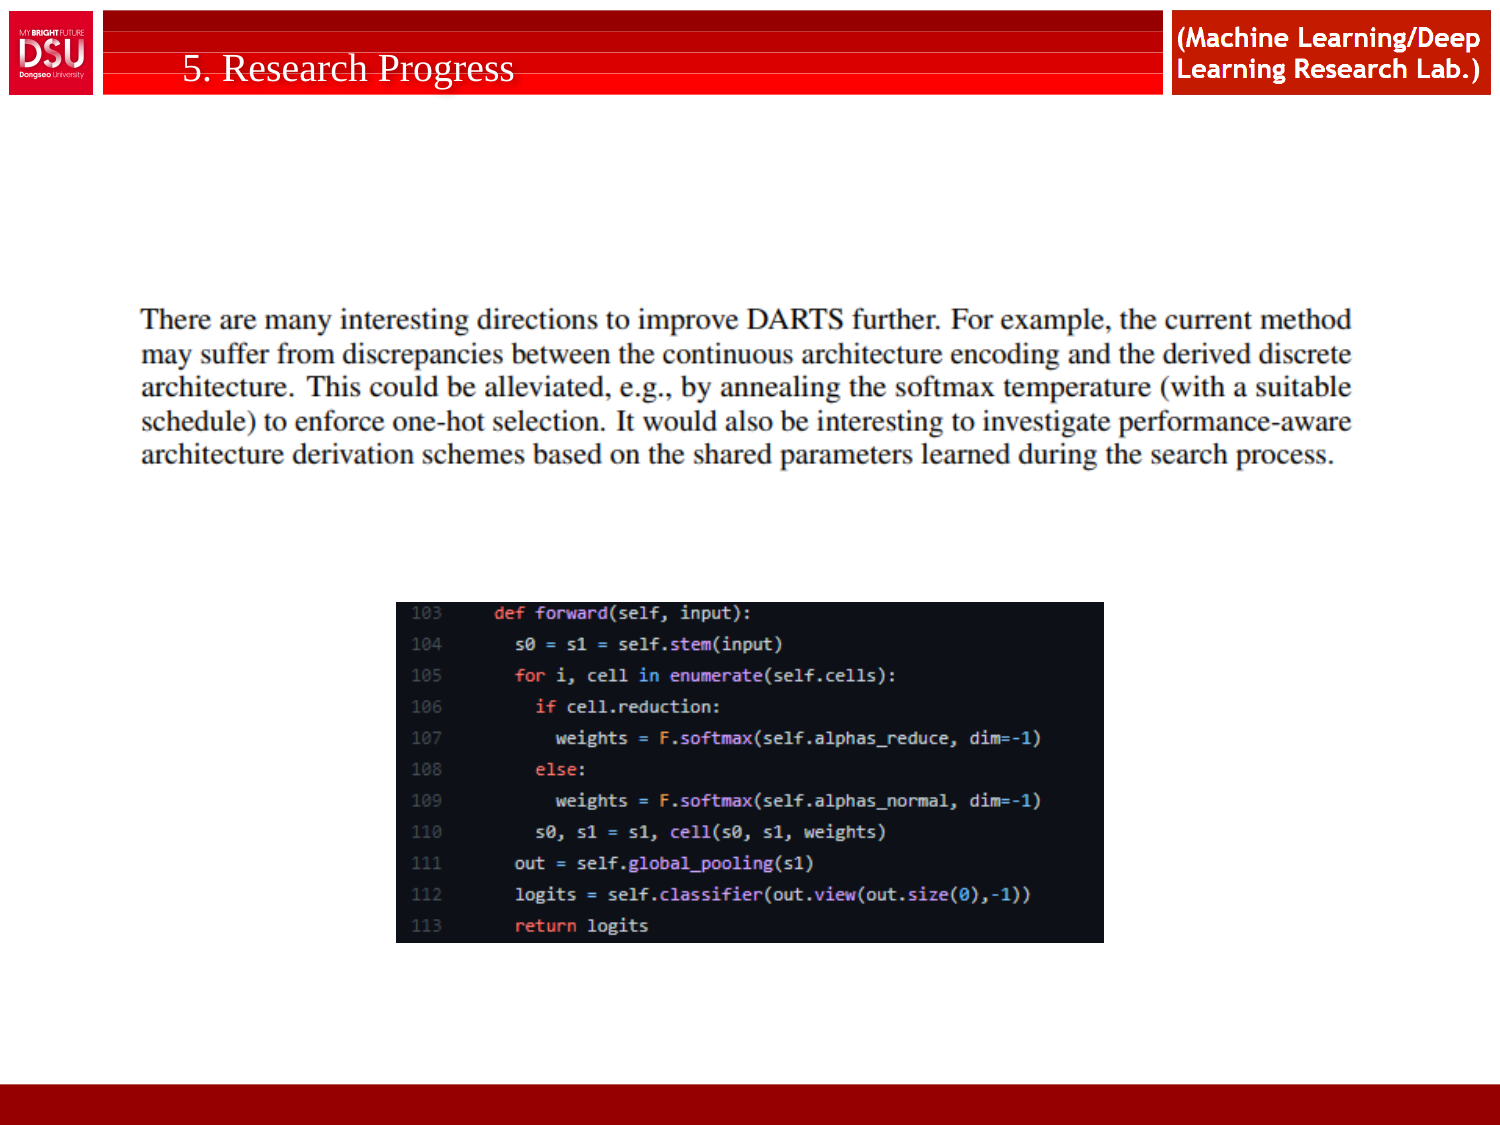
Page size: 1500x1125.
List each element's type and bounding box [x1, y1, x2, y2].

picture [396, 601, 1104, 944]
text_box [0, 2, 1500, 96]
picture [132, 301, 1368, 479]
text_box [0, 1082, 1500, 1125]
